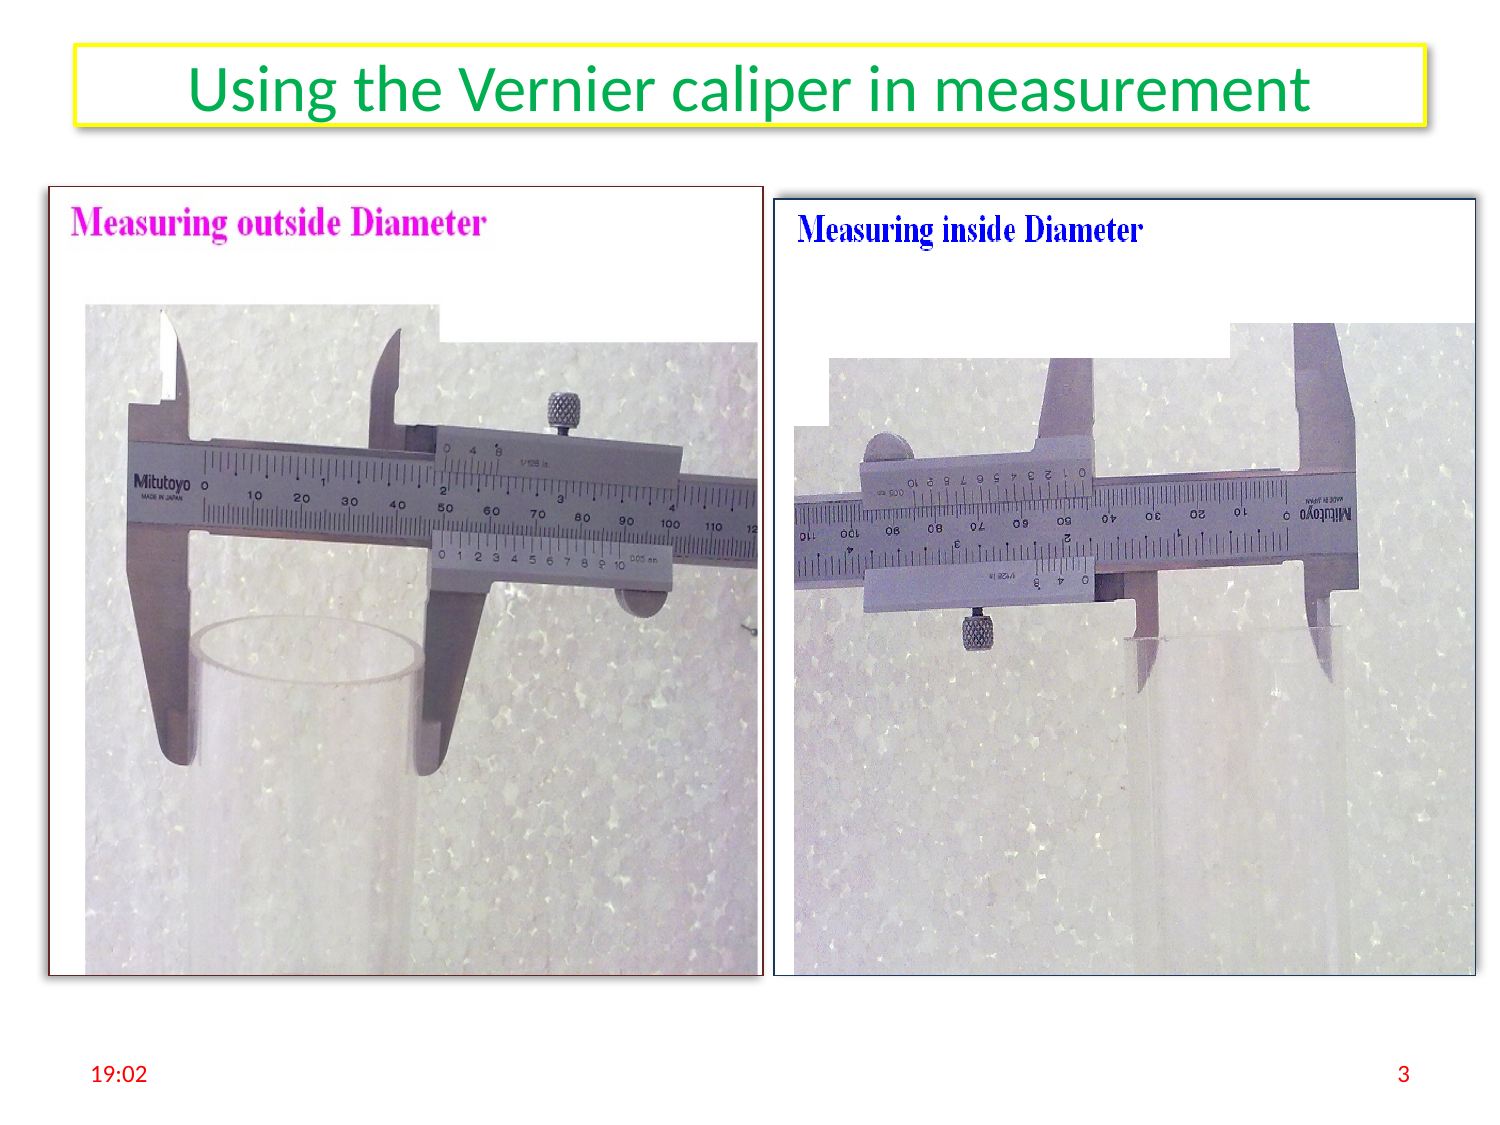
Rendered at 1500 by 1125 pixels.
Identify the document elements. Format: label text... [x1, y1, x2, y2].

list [49, 187, 763, 976]
slide_number 3 [1074, 1042, 1425, 1103]
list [774, 199, 1476, 976]
title Using the Vernier caliper in measurement [73, 43, 1427, 127]
slide_number الثلاثاء، 05 تشرين الأول، 2021 [75, 1042, 425, 1103]
